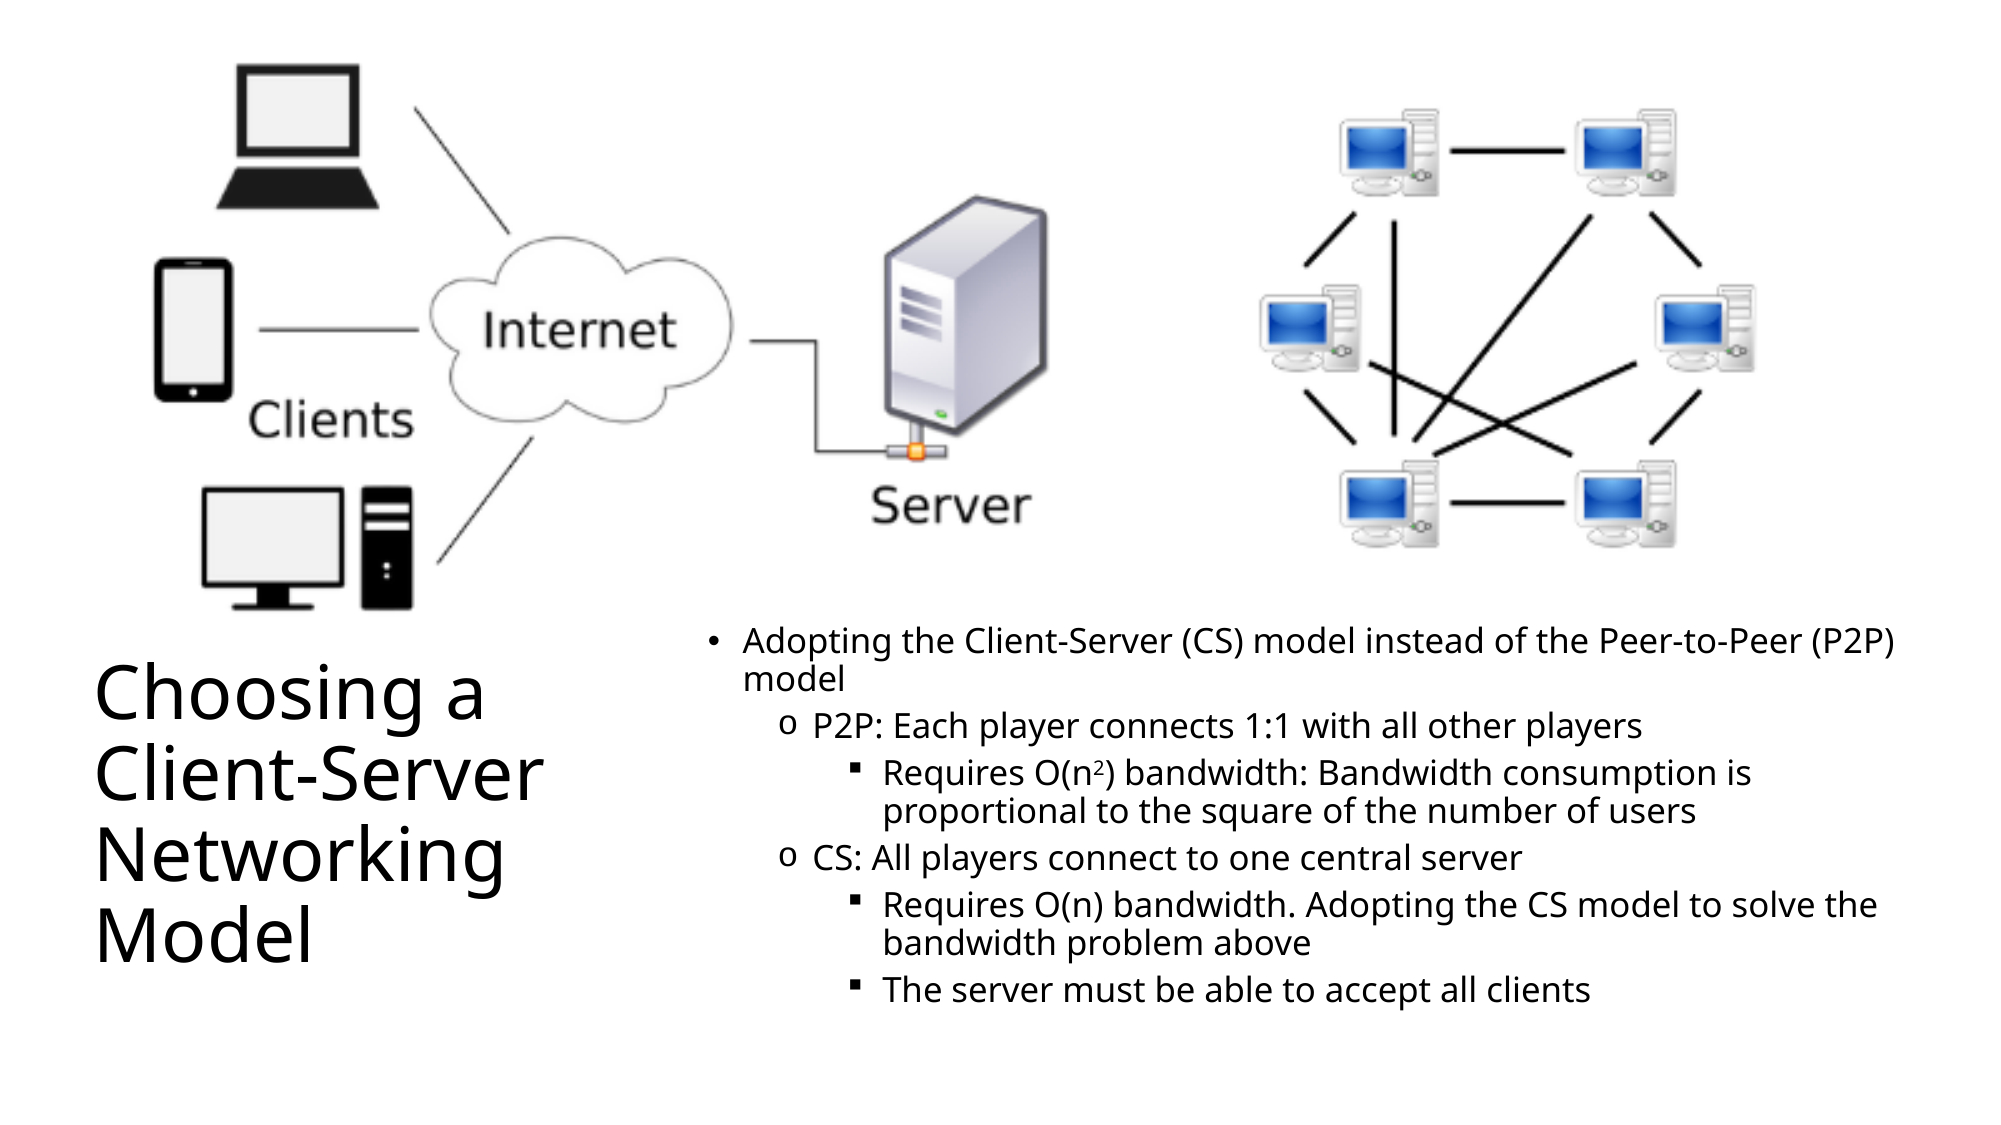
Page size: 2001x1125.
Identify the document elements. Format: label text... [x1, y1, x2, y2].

title Choosing a Client-Server Networking Model [78, 665, 619, 1018]
list Adopting the Client-Server (CS) model instead of the Peer-to-Peer (P2P) model P2P: Each player connects 1:1 with all other players Requires O(n2) bandwidth: Bandwidth consumption is proportional to the square of the number of users CS: All players connect to one central server Requires O(n) bandwidth. Adopting the CS model to solve the bandwidth problem above The server must be able to accept all clients [692, 665, 1921, 1018]
picture [0, 0, 2000, 665]
